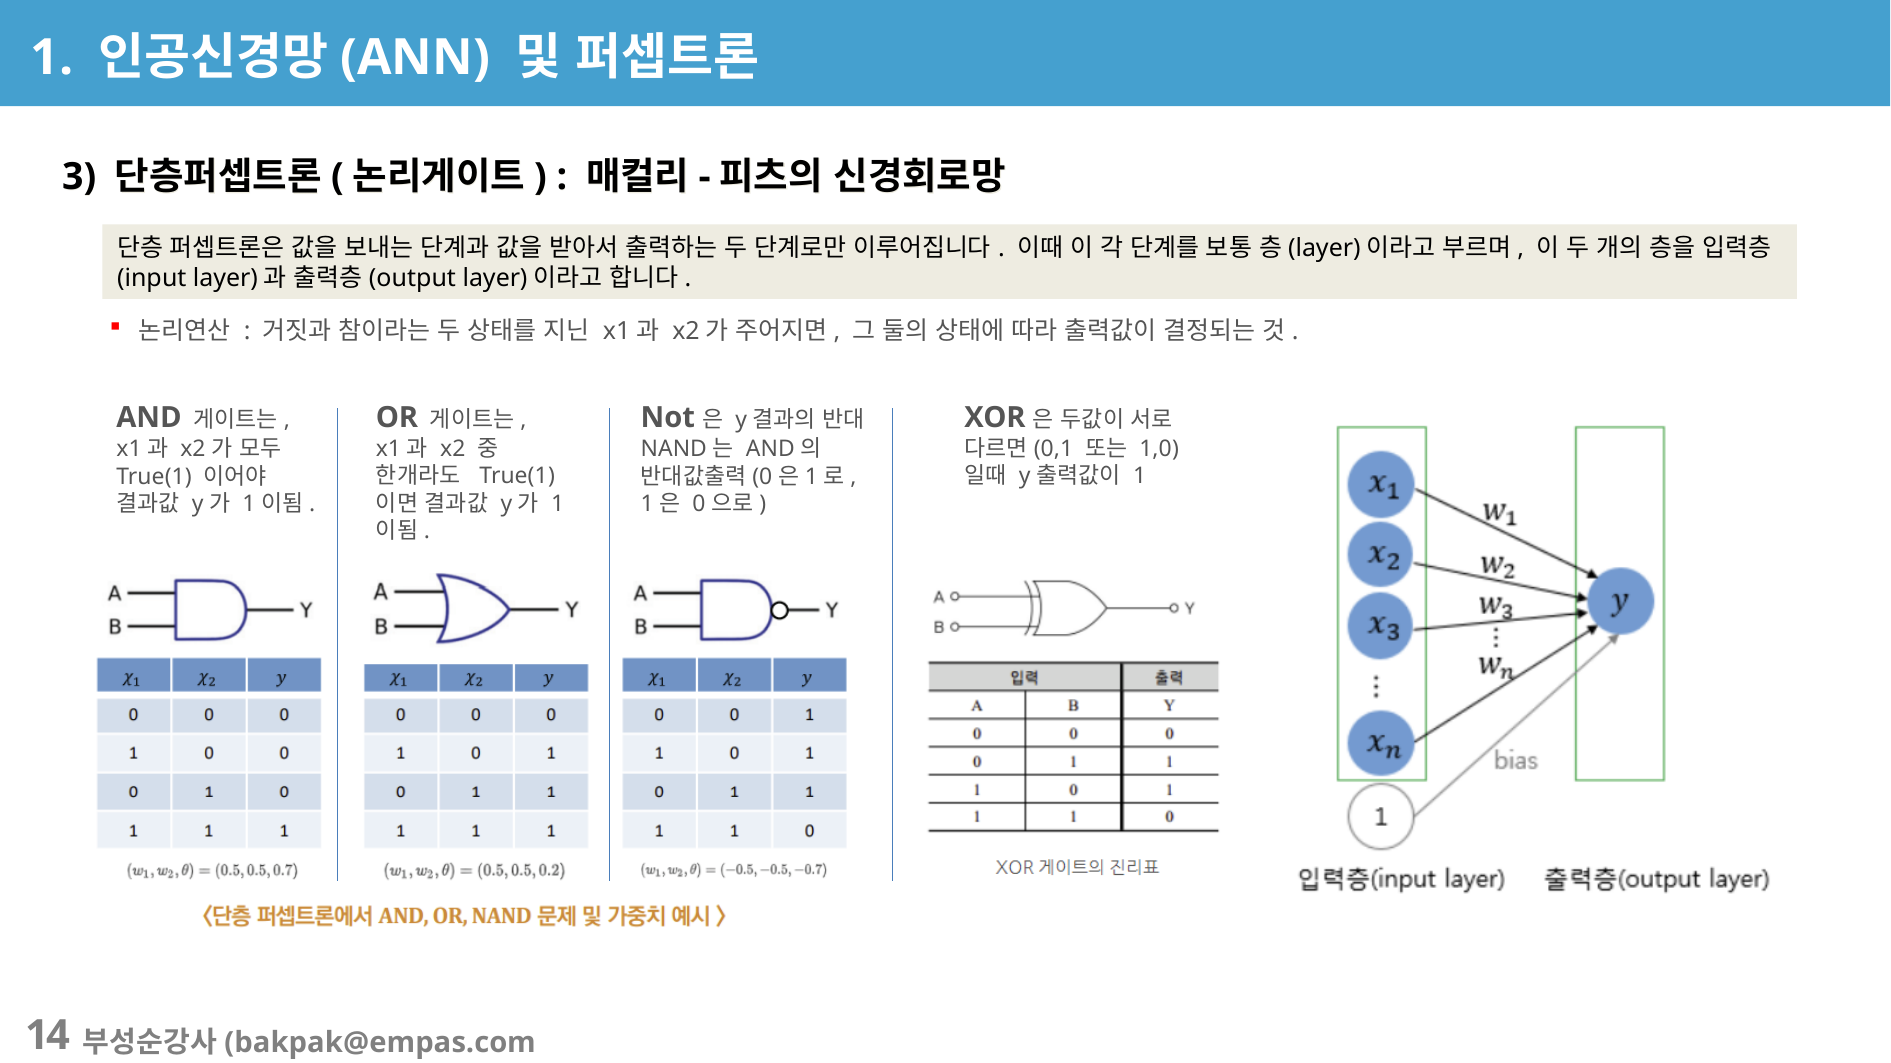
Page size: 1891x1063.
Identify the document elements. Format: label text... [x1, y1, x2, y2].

text_box 1. 인공신경망(ANN) 및 퍼셉트론 [11, 14, 1371, 94]
text_box 3) 단층퍼셉트론(논리게이트) : 매컬리-피츠의 신경회로망 [47, 144, 1566, 205]
text_box 논리연산 : 거짓과 참이라는 두 상태를 지닌 x1과 x2가 주어지면, 그 둘의 상태에 따라 출력값이 결정되는 것. [94, 307, 1561, 352]
picture [1264, 405, 1811, 919]
text_box 단층 퍼셉트론은 값을 보내는 단계과 값을 받아서 출력하는 두 단계로만 이루어집니다. 이때 이 각 단계를 보통 층(layer)이라고 부르며, 이 두 개의 층을 입력층(input layer)과 출력층(output layer)이라고 합니다. [102, 224, 1797, 299]
text_box XOR은 두값이 서로 다르면(0,1 또는 1,0) 일때 y출력값이 1 [949, 391, 1205, 496]
picture [912, 571, 1253, 883]
picture [53, 570, 893, 944]
text_box OR 게이트는, x1과 x2 중 한개라도 True(1) 이면 결과값 y가 1이됨. [361, 391, 586, 551]
text_box Not은 y결과의 반대 NAND는 AND의 반대값출력(0은1로, 1은 0으로) [625, 391, 881, 524]
text_box AND 게이트는, x1과 x2가 모두 True(1) 이어야 결과값 y가 1이됨. [101, 391, 326, 524]
